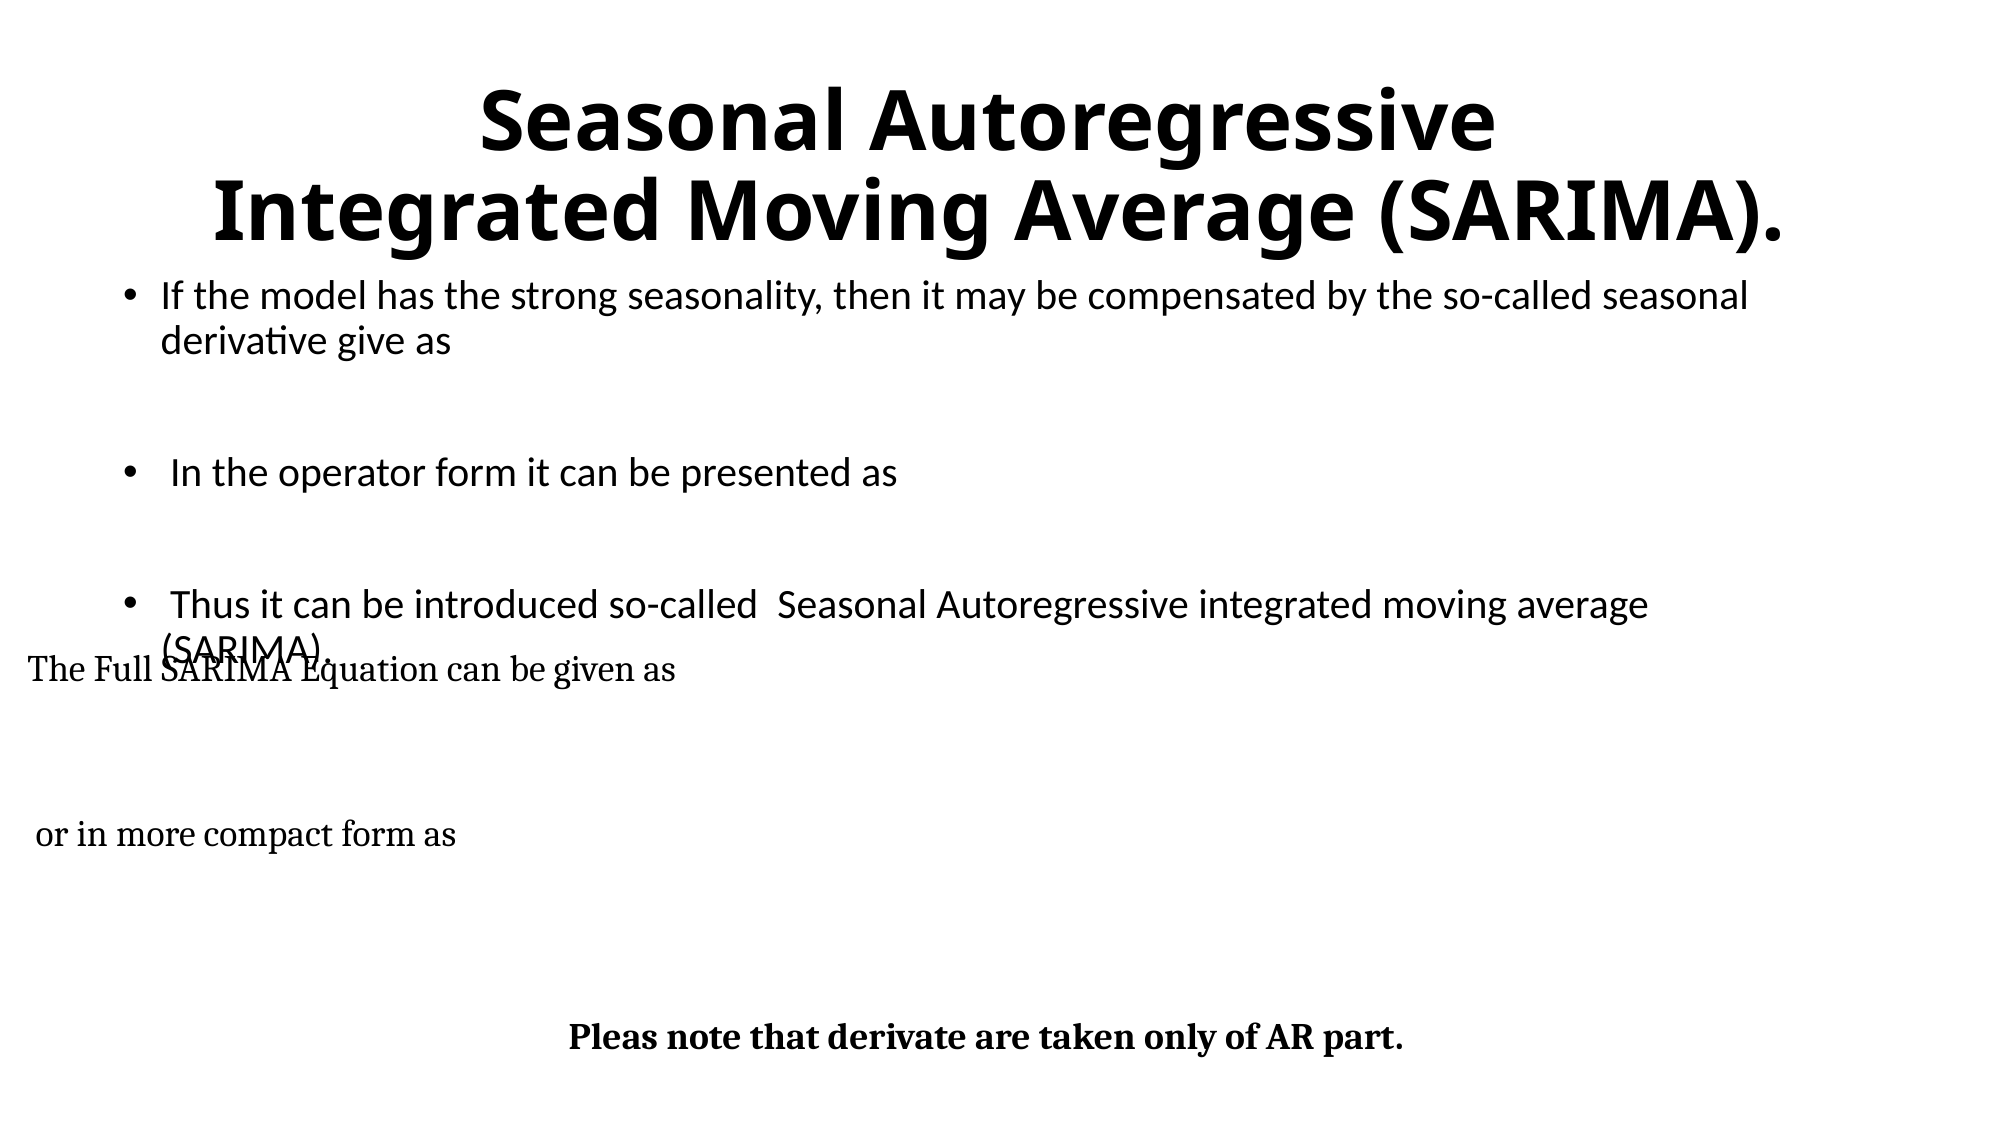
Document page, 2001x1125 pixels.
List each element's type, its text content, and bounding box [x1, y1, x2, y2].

text_box Pleas note that derivate are taken only of AR part. [553, 1004, 1420, 1065]
title Seasonal Autoregressive Integrated Moving Average (SARIMA). [28, 59, 1972, 278]
